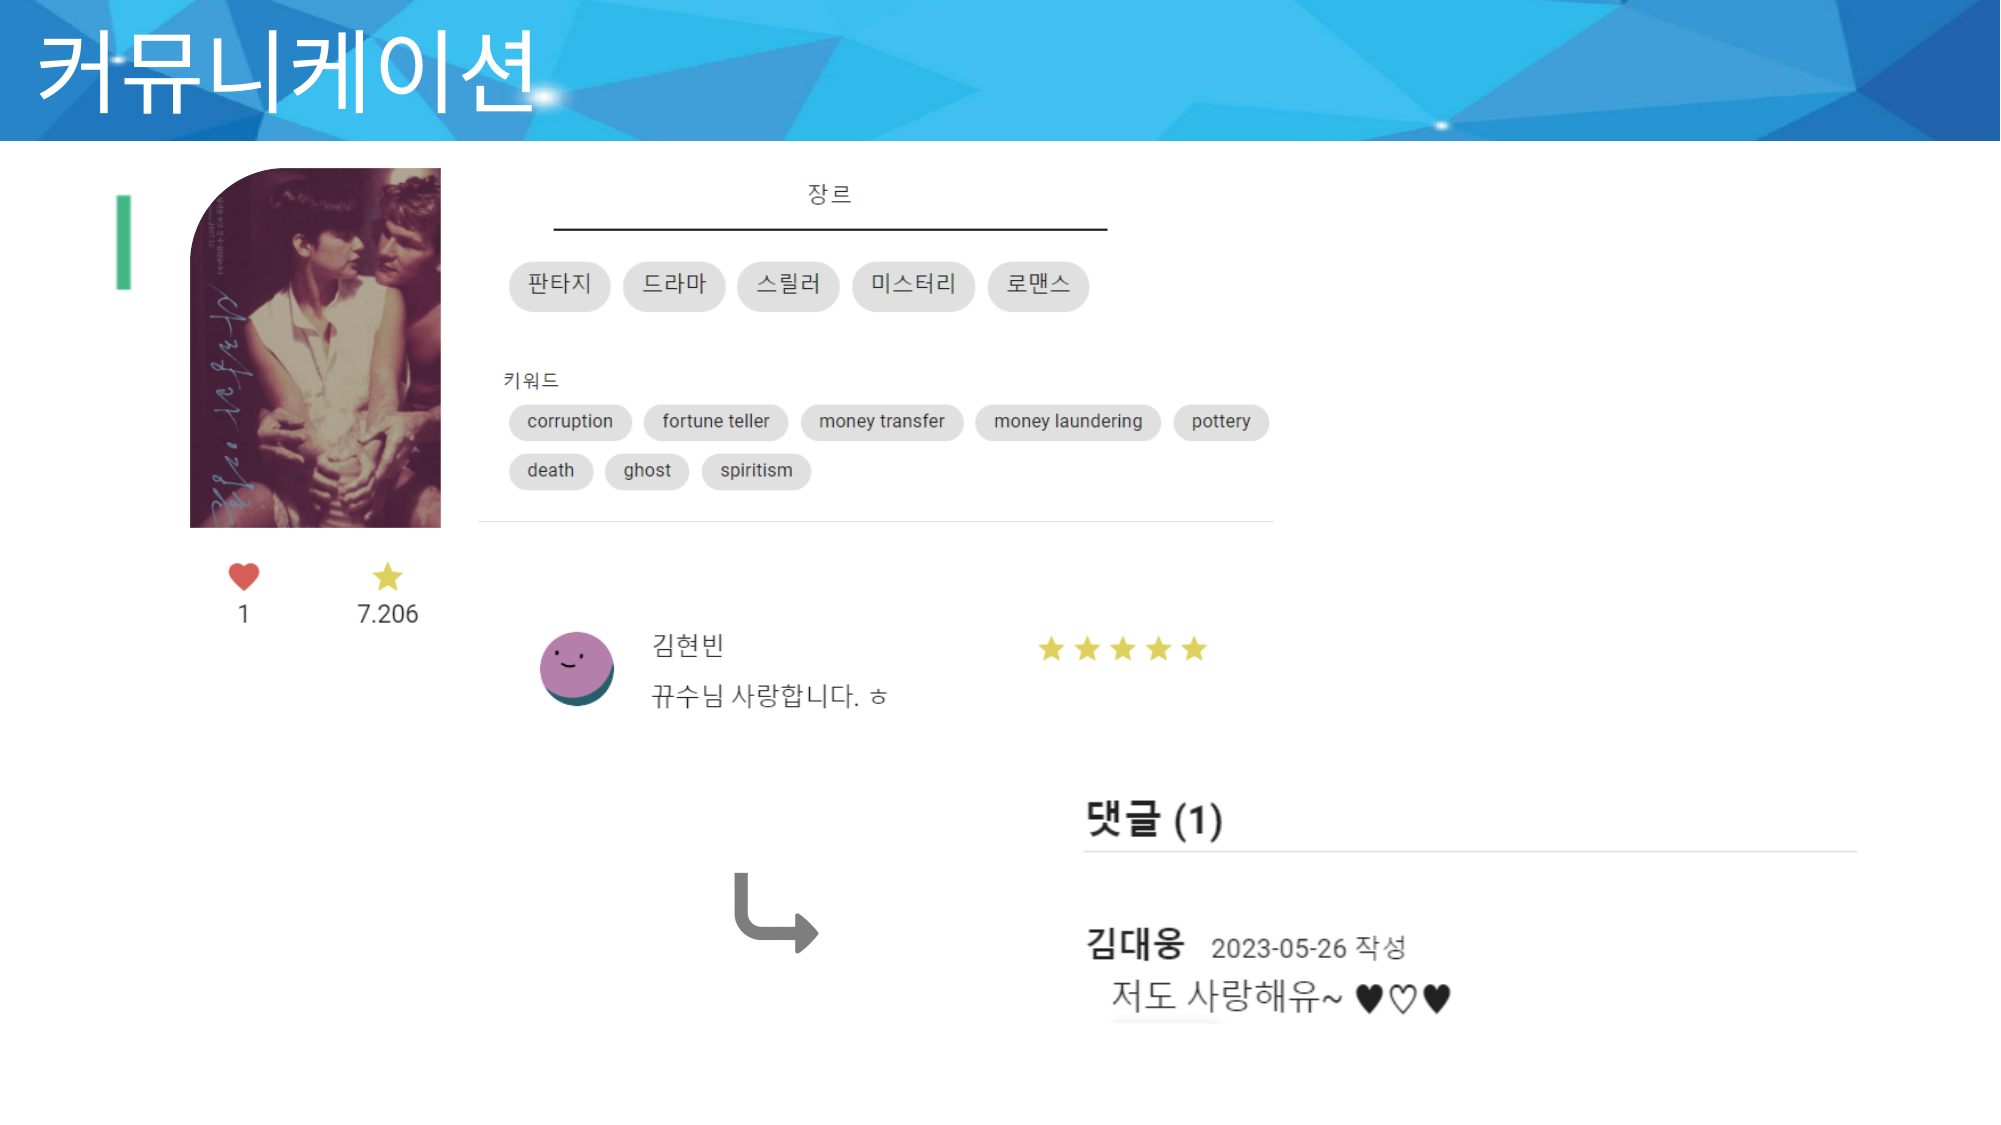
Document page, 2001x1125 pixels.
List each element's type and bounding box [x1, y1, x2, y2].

picture [0, 0, 2000, 141]
picture [1081, 771, 1858, 1024]
picture [189, 167, 1274, 745]
picture [108, 167, 143, 318]
picture [731, 868, 820, 957]
